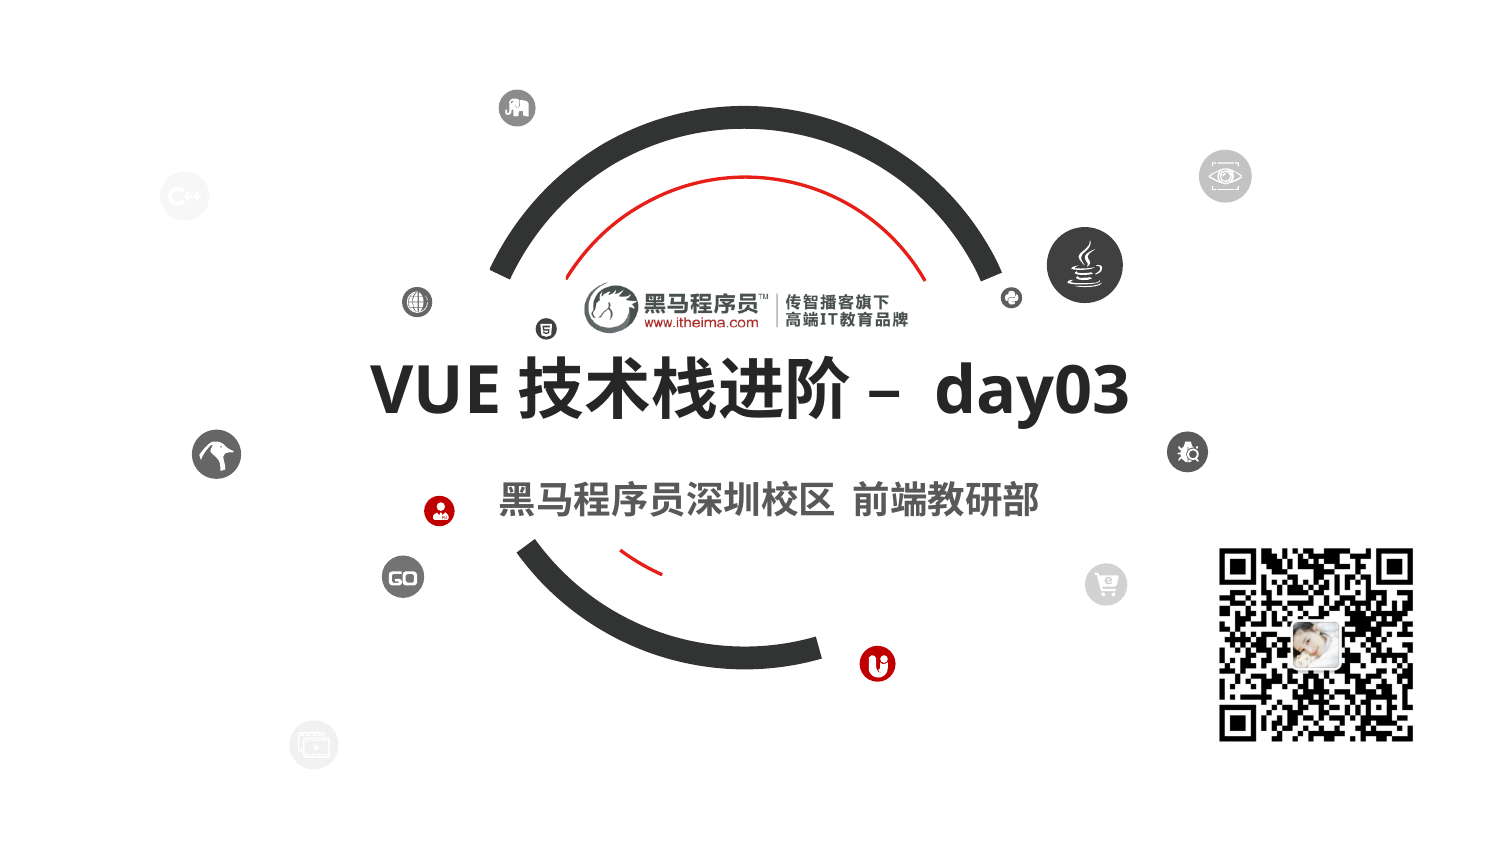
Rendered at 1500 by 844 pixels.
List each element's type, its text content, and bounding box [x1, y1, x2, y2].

picture [1210, 532, 1424, 753]
text_box 黑马程序员深圳校区 前端教研部 [483, 469, 1056, 529]
text_box VUE技术栈进阶 – day03 [355, 339, 1147, 435]
picture [567, 259, 925, 339]
